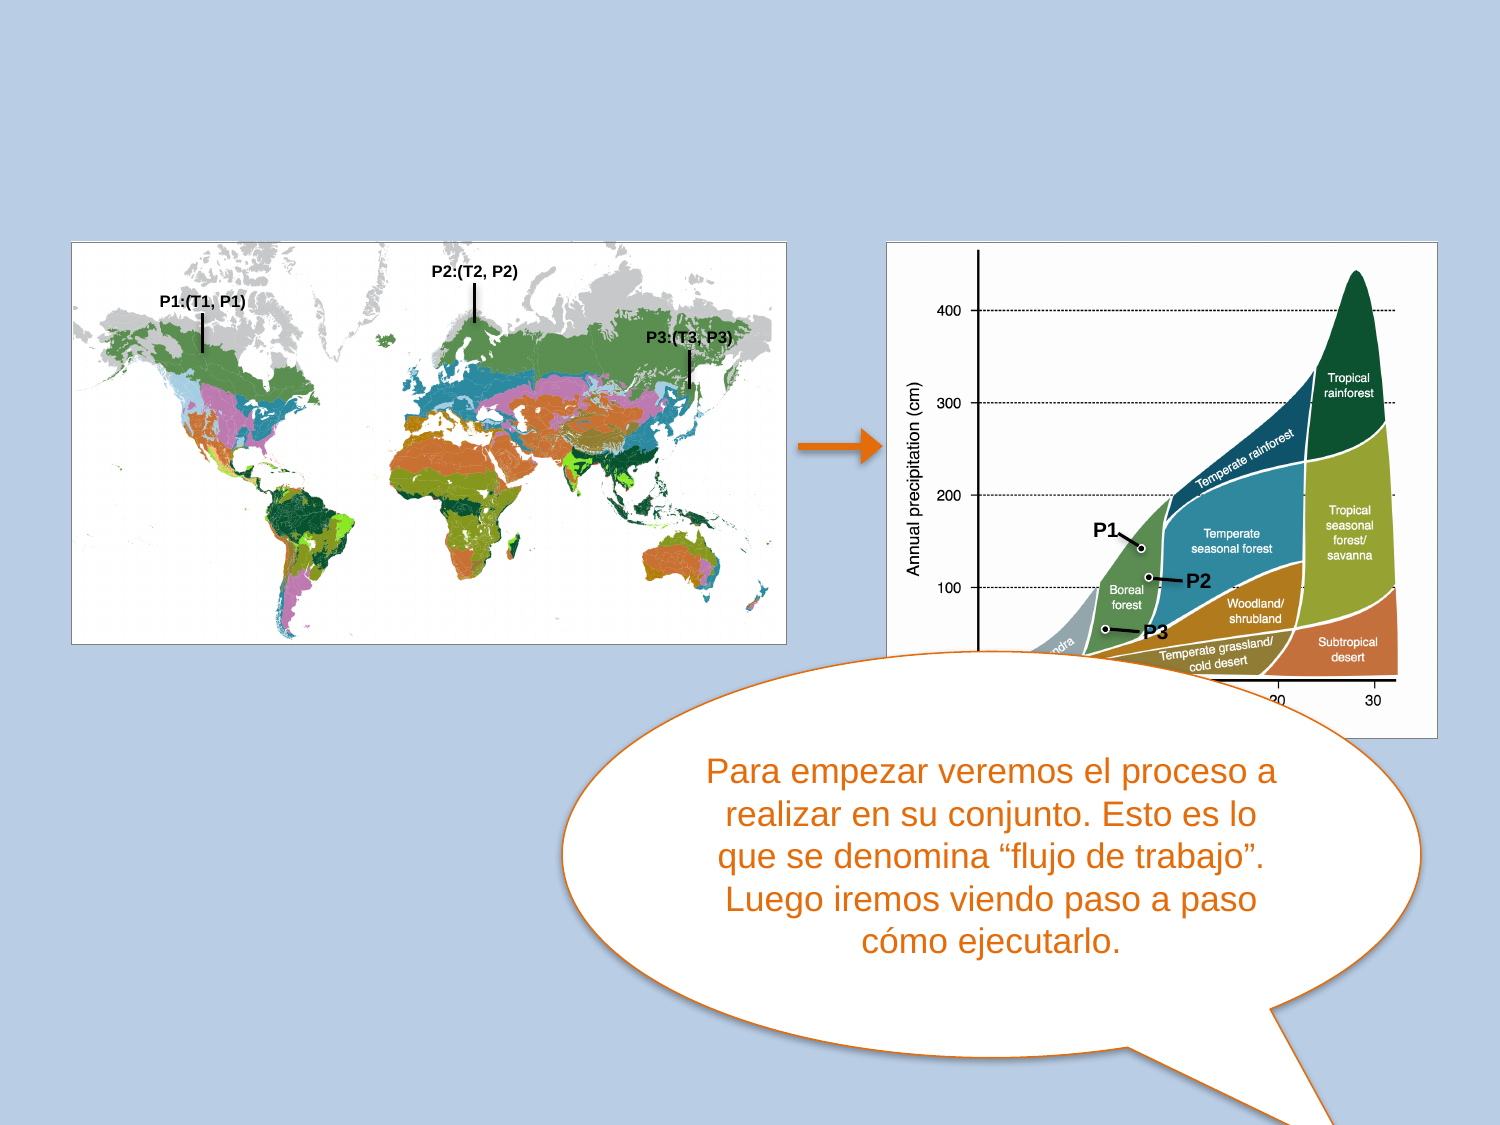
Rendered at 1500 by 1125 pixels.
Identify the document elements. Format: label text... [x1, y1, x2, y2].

text_box Para empezar veremos el proceso a realizar en su conjunto. Esto es lo que se denomina “flujo de trabajo”. Luego iremos viendo paso a paso cómo ejecutarlo. [561, 673, 1422, 1125]
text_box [797, 241, 1439, 740]
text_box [140, 253, 752, 390]
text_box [1077, 508, 1228, 652]
picture [70, 241, 787, 645]
